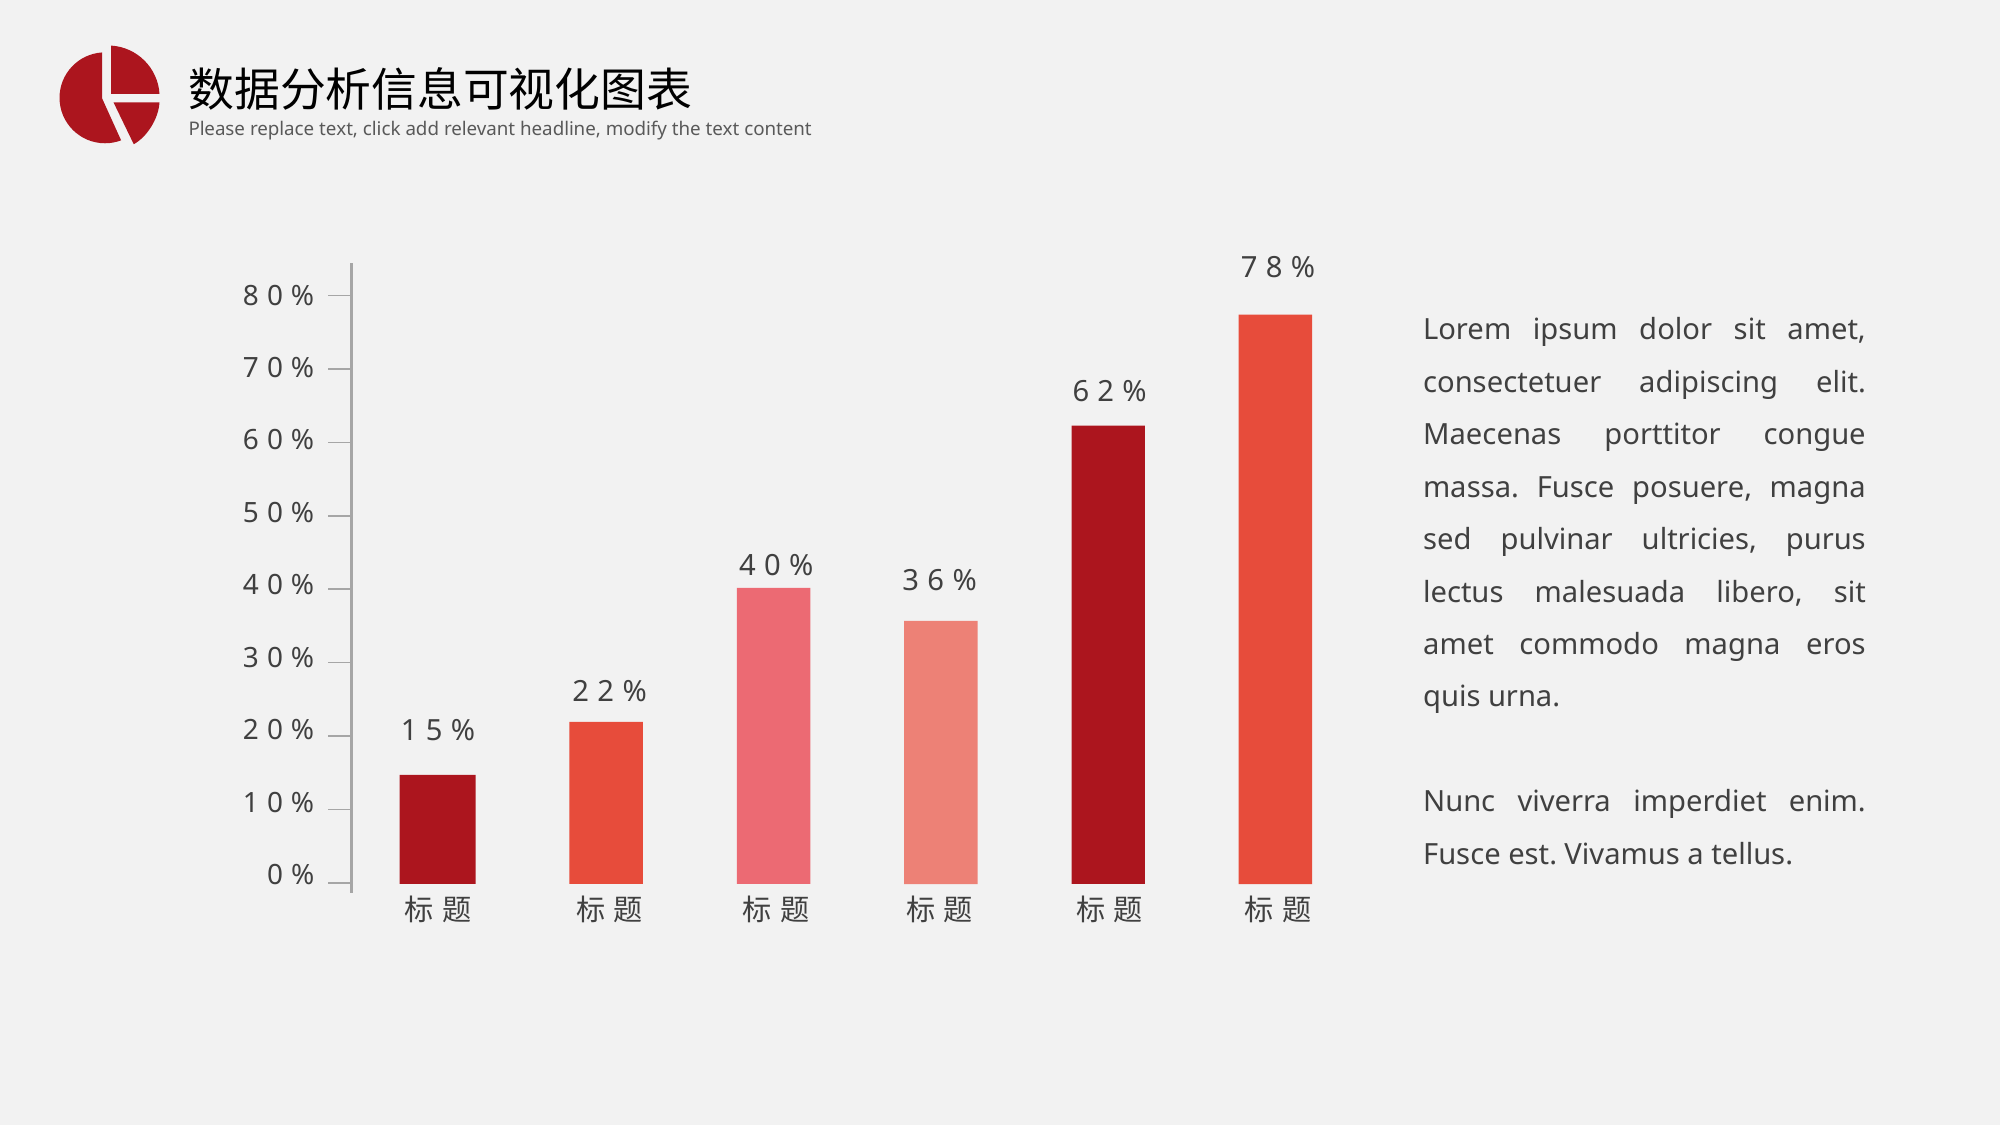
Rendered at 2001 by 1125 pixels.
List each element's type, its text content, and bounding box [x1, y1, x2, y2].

text_box 标题 [1229, 883, 1327, 934]
text_box 70% [227, 342, 329, 391]
text_box 30% [227, 632, 329, 681]
text_box 标题 [561, 883, 658, 934]
text_box 22% [557, 664, 662, 715]
text_box Lorem ipsum dolor sit amet, consectetuer adipiscing elit. Maecenas porttitor congue massa. Fusce posuere, magna sed pulvinar ultricies, purus lectus malesuada libero, sit amet commodo magna eros quis urna. Nunc viverra imperdiet enim. Fusce est. Vivamus a tellus. [1408, 285, 1881, 930]
text_box 0% [251, 849, 329, 898]
text_box 标题 [891, 883, 988, 934]
text_box 50% [227, 487, 329, 536]
text_box 62% [1057, 365, 1162, 415]
text_box 36% [887, 554, 992, 604]
text_box 15% [386, 703, 491, 754]
text_box [736, 589, 811, 883]
text_box 标题 [389, 883, 487, 934]
text_box [399, 774, 476, 883]
text_box [569, 721, 643, 883]
text_box 标题 [728, 883, 825, 934]
text_box [904, 620, 978, 883]
text_box 60% [227, 414, 329, 463]
text_box [1071, 425, 1145, 883]
text_box [1238, 314, 1313, 883]
text_box 标题 [1061, 883, 1158, 934]
text_box 78% [1226, 240, 1331, 291]
text_box 20% [227, 704, 329, 753]
text_box 40% [227, 559, 329, 608]
text_box 40% [724, 538, 829, 589]
text_box 10% [227, 776, 329, 825]
text_box 80% [227, 269, 329, 318]
